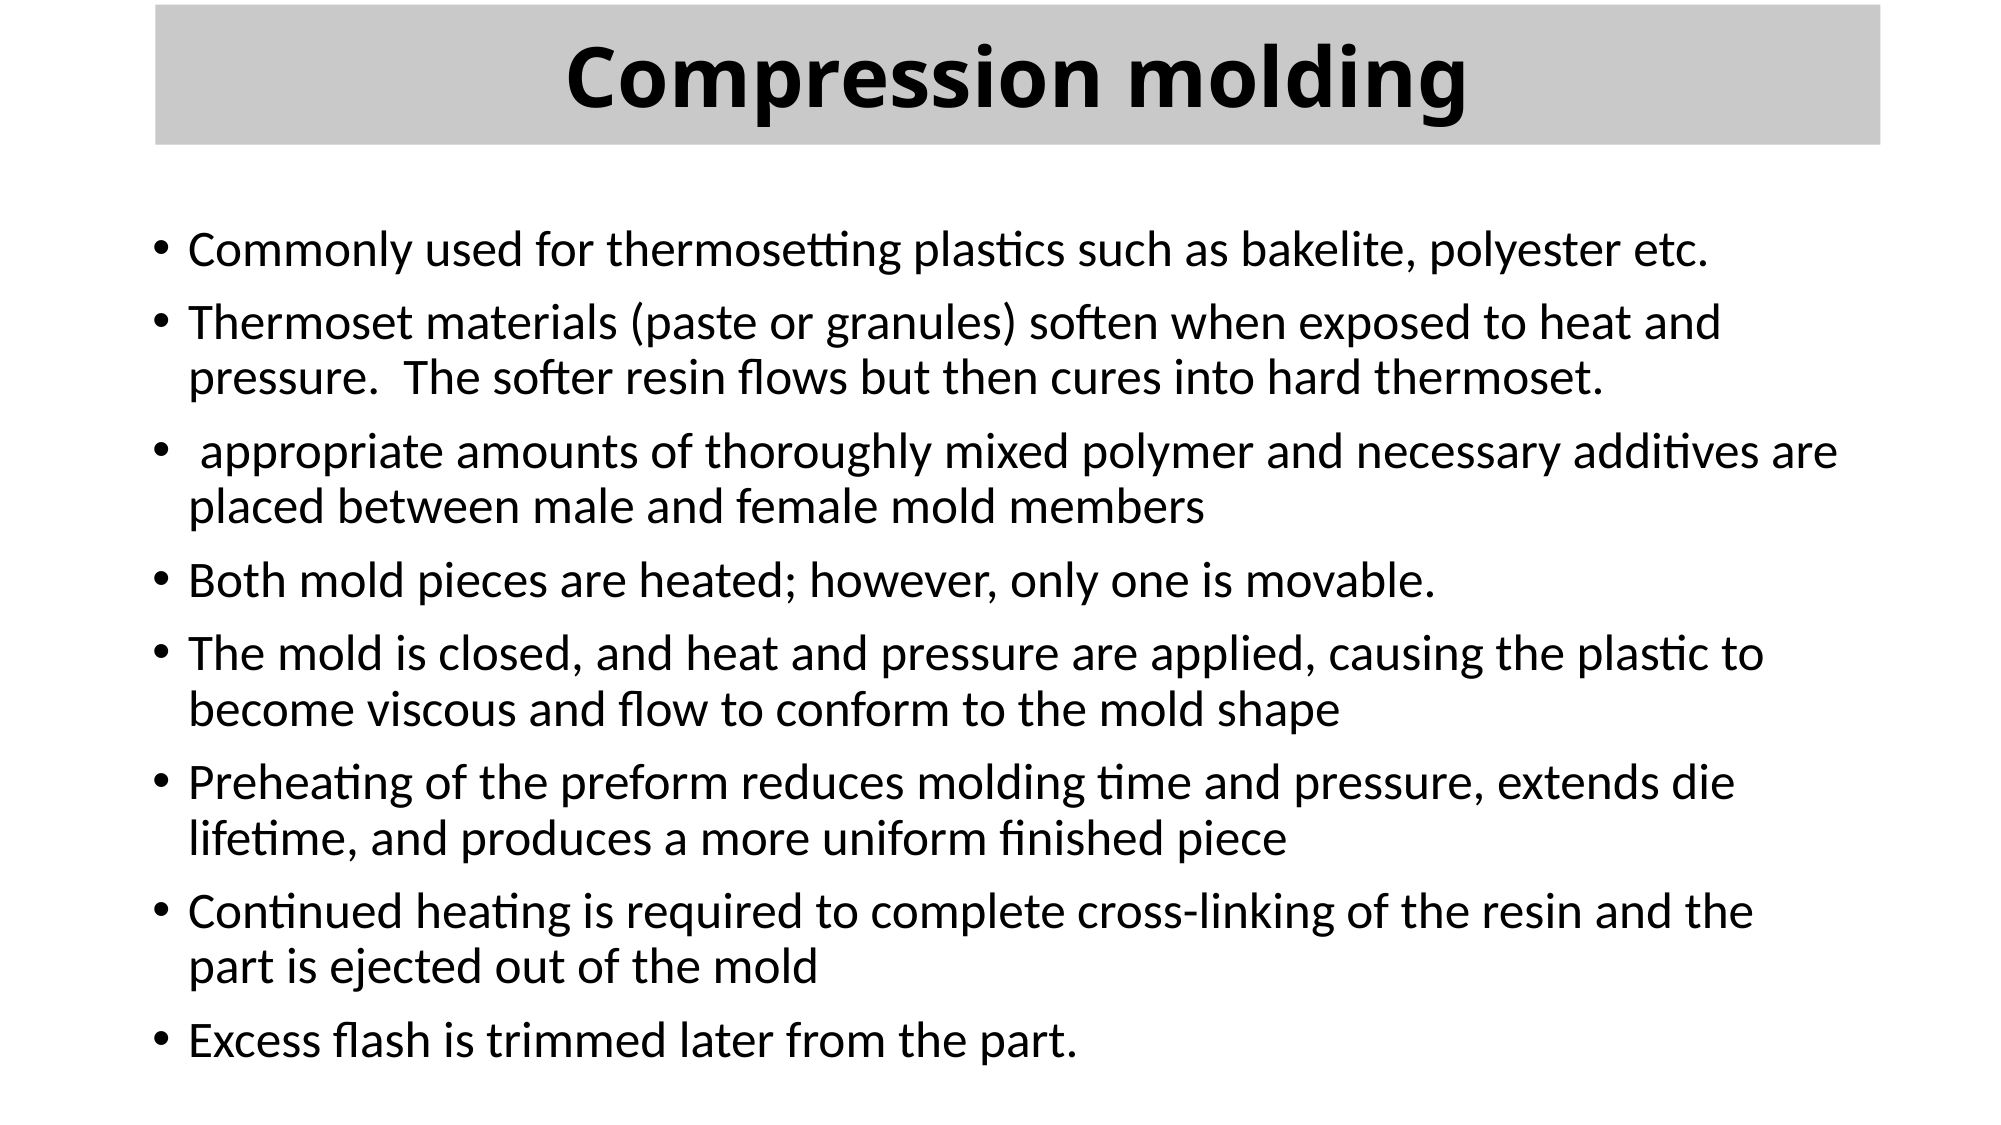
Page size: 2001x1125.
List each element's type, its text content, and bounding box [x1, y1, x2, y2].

list Commonly used for thermosetting plastics such as bakelite, polyester etc. Thermoset materials (paste or granules) soften when exposed to heat and pressure. The softer resin flows but then cures into hard thermoset. appropriate amounts of thoroughly mixed polymer and necessary additives are placed between male and female mold members Both mold pieces are heated; however, only one is movable. The mold is closed, and heat and pressure are applied, causing the plastic to become viscous and flow to conform to the mold shape Preheating of the preform reduces molding time and pressure, extends die lifetime, and produces a more uniform finished piece Continued heating is required to complete cross-linking of the resin and the part is ejected out of the mold Excess flash is trimmed later from the part. [137, 214, 1863, 1079]
title Compression molding [155, 4, 1881, 145]
